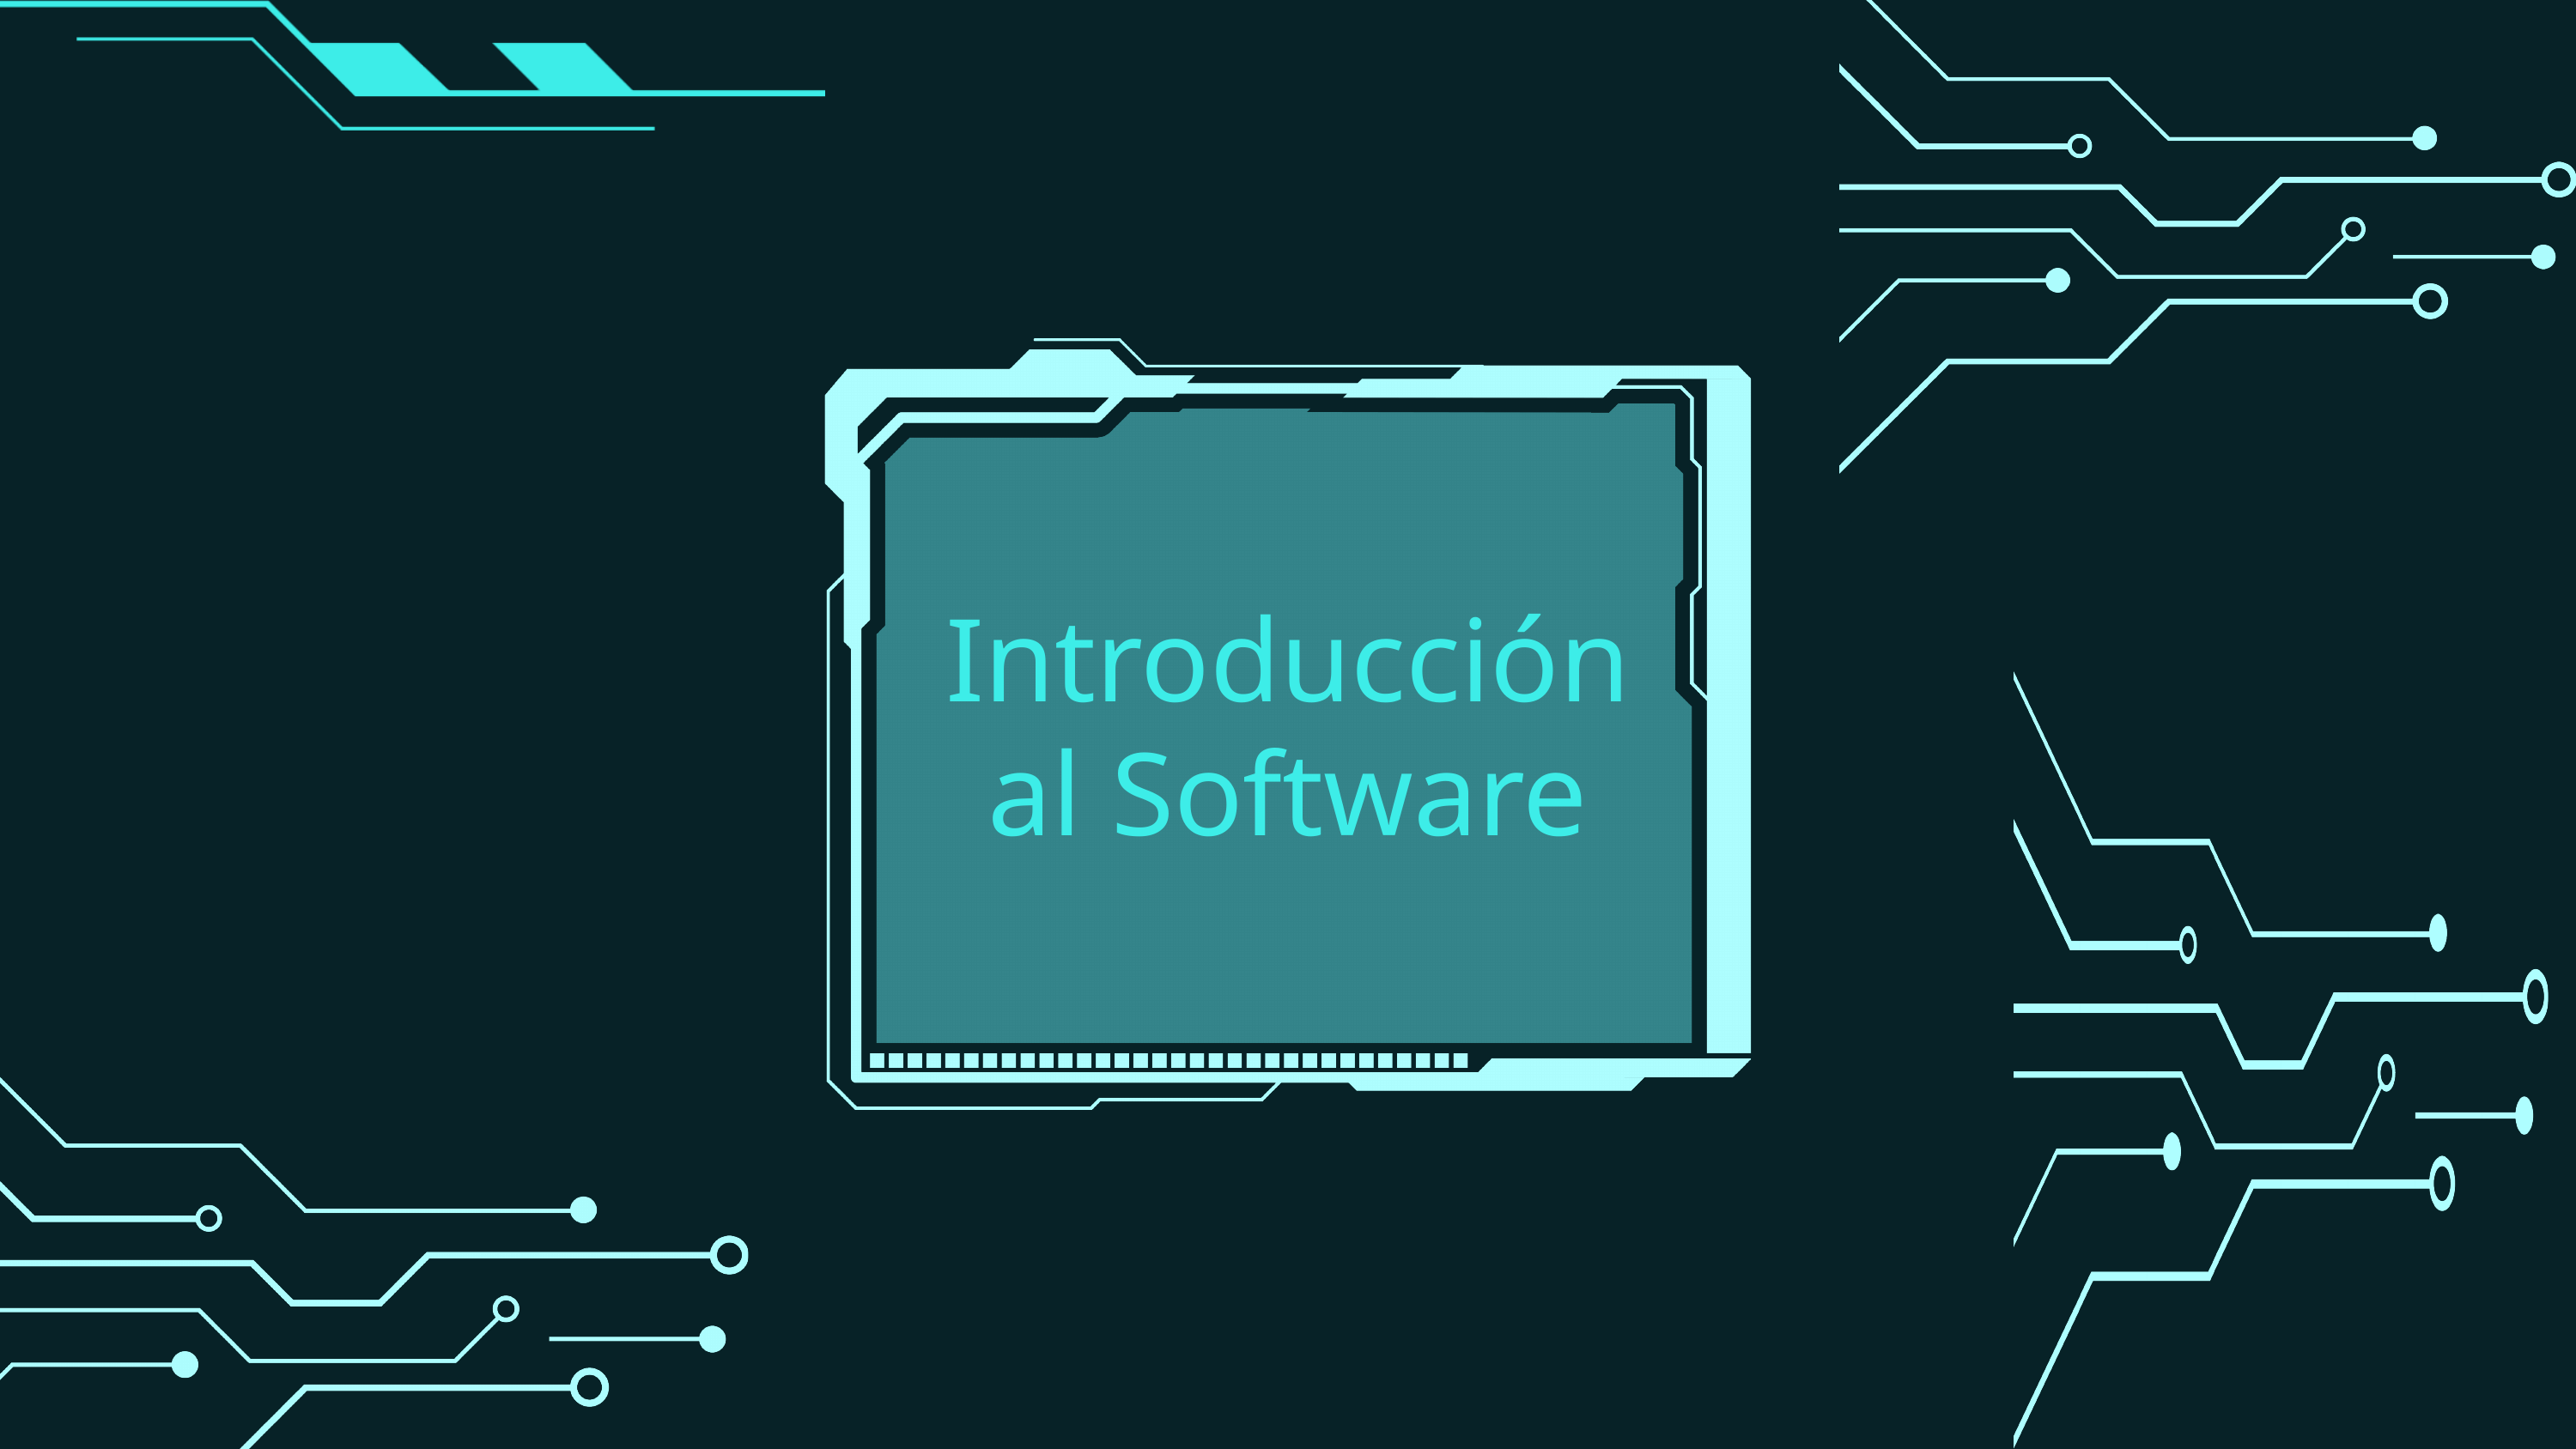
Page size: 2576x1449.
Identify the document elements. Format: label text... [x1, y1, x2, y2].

text_box [2013, 670, 2549, 1449]
text_box [824, 338, 1752, 1110]
text_box [0, 1024, 749, 1449]
text_box [0, 0, 825, 130]
text_box Introducción al Software [897, 591, 1679, 859]
text_box [1839, 0, 2576, 475]
